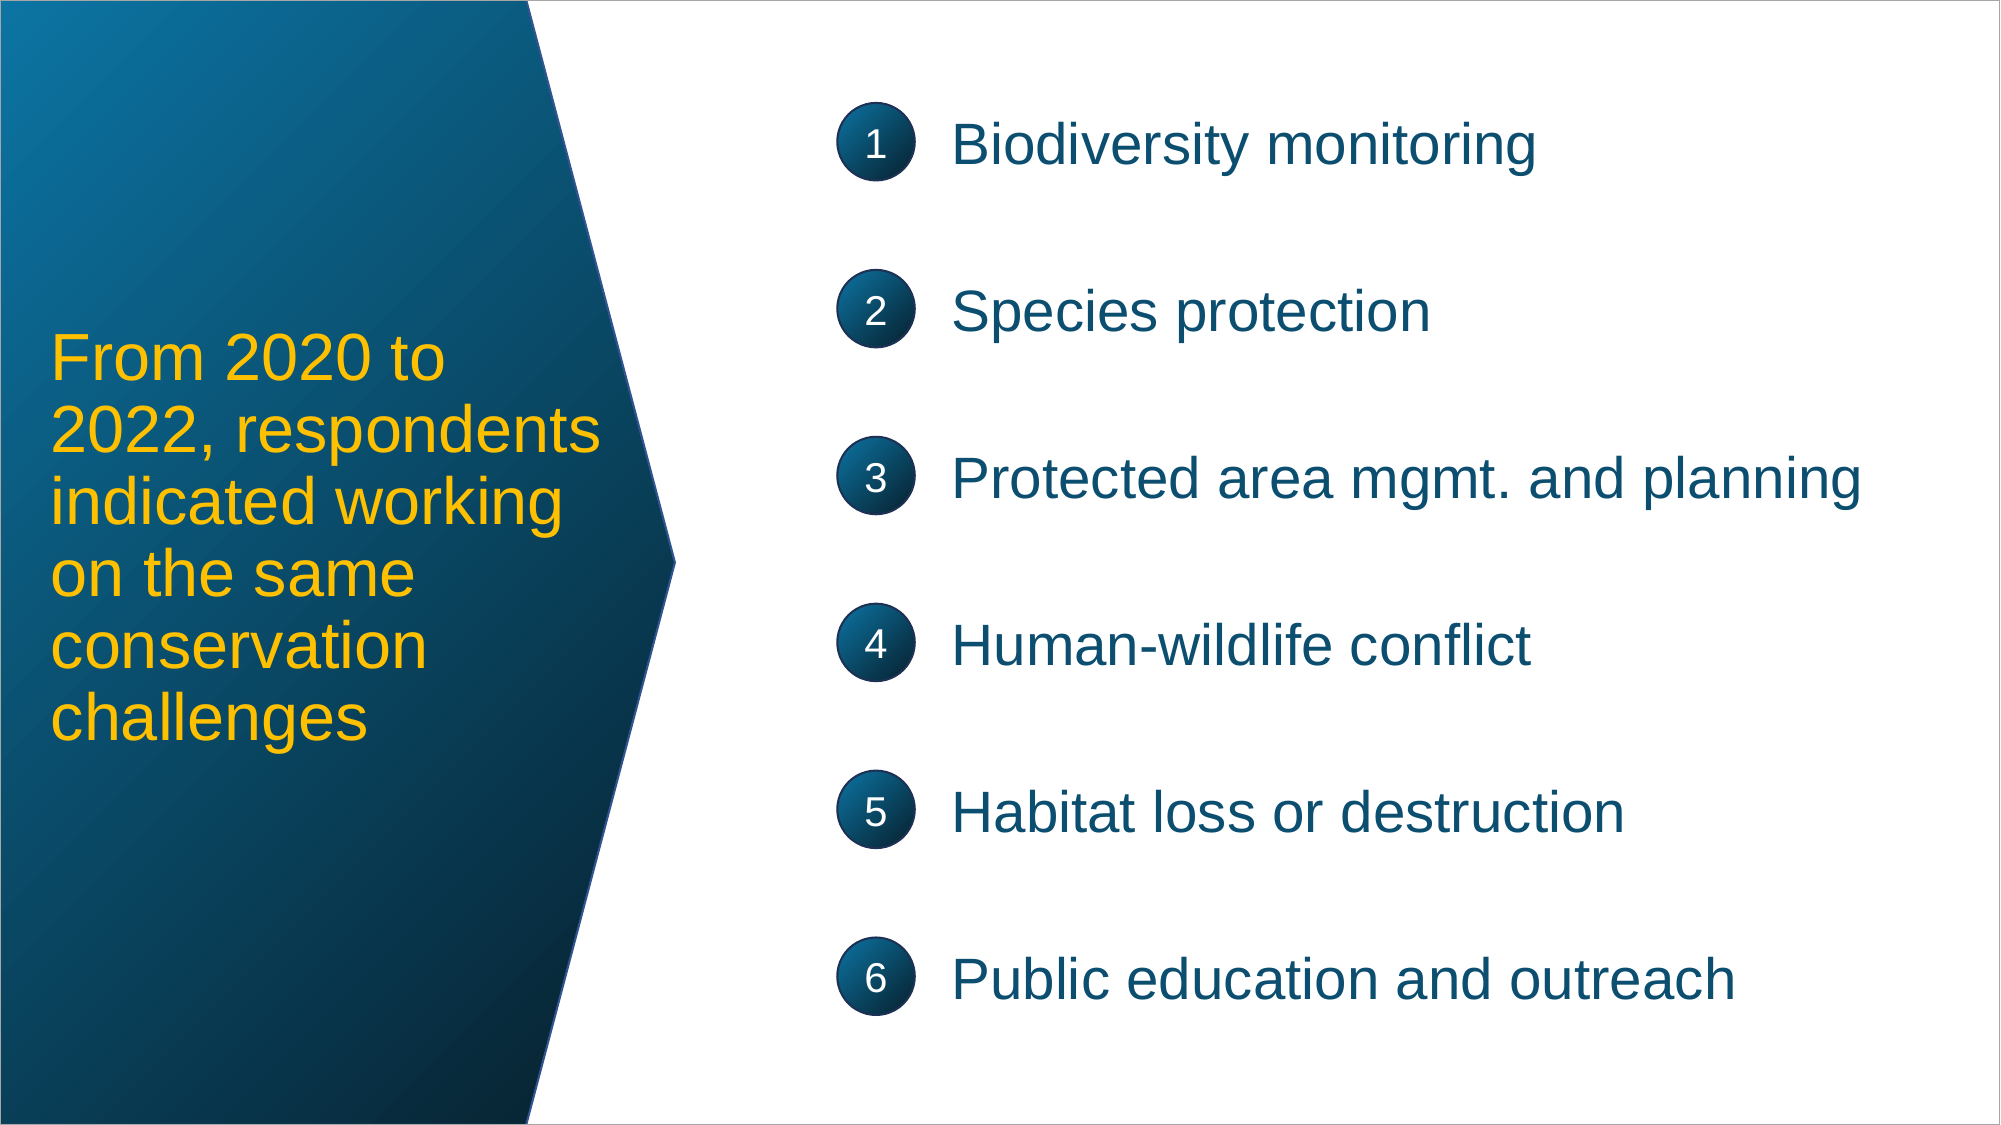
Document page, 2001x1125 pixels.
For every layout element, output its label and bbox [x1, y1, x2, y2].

text_box [837, 933, 1916, 1020]
text_box [837, 432, 1916, 519]
text_box [837, 98, 1916, 185]
text_box [837, 766, 1916, 853]
text_box [837, 265, 1916, 352]
text_box [837, 599, 1916, 686]
text_box [0, 0, 2000, 1125]
